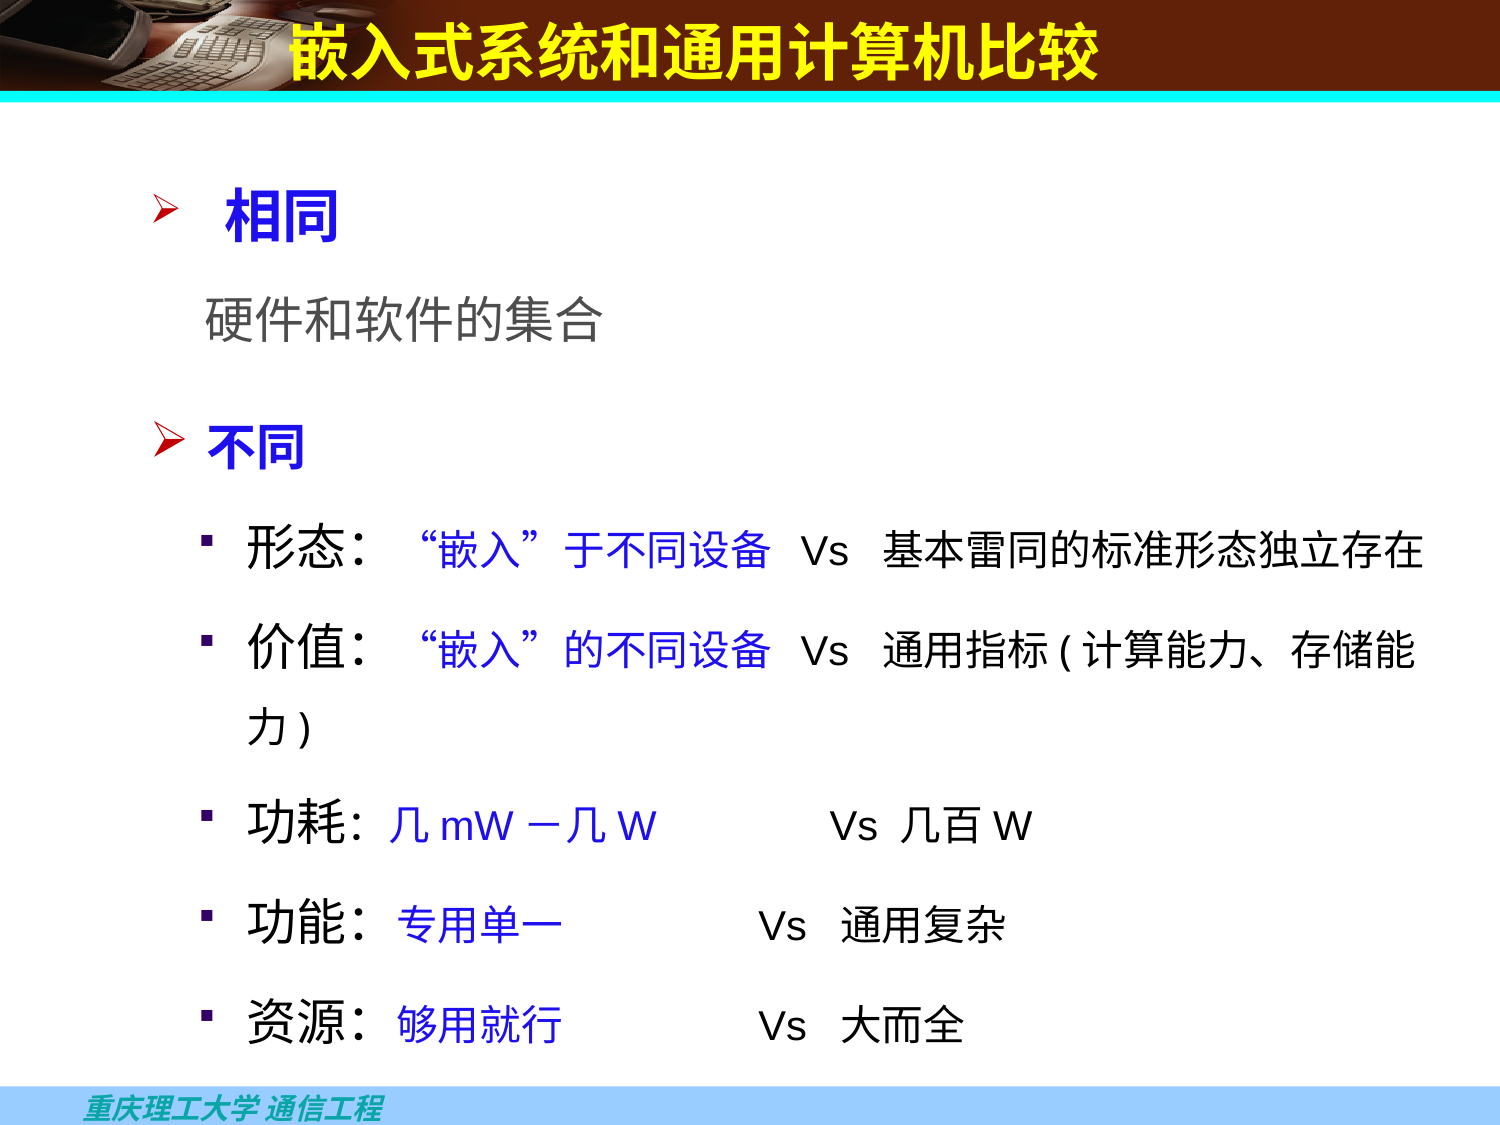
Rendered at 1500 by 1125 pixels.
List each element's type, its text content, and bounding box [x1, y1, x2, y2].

text_box 嵌入式系统和通用计算机比较 [243, 5, 1319, 95]
text_box 相同 硬件和软件的集合 [21, 136, 776, 343]
text_box 不同 形态：“嵌入”于不同设备 Vs 基本雷同的标准形态独立存在 价值：“嵌入”的不同设备 Vs 通用指标(计算能力、存储能力) 功耗：几mW－几W Vs 几百W 功能：专用单一 Vs 通用复杂 资源：够用就行 Vs 大而全 [21, 378, 1447, 999]
picture [0, 0, 1500, 90]
